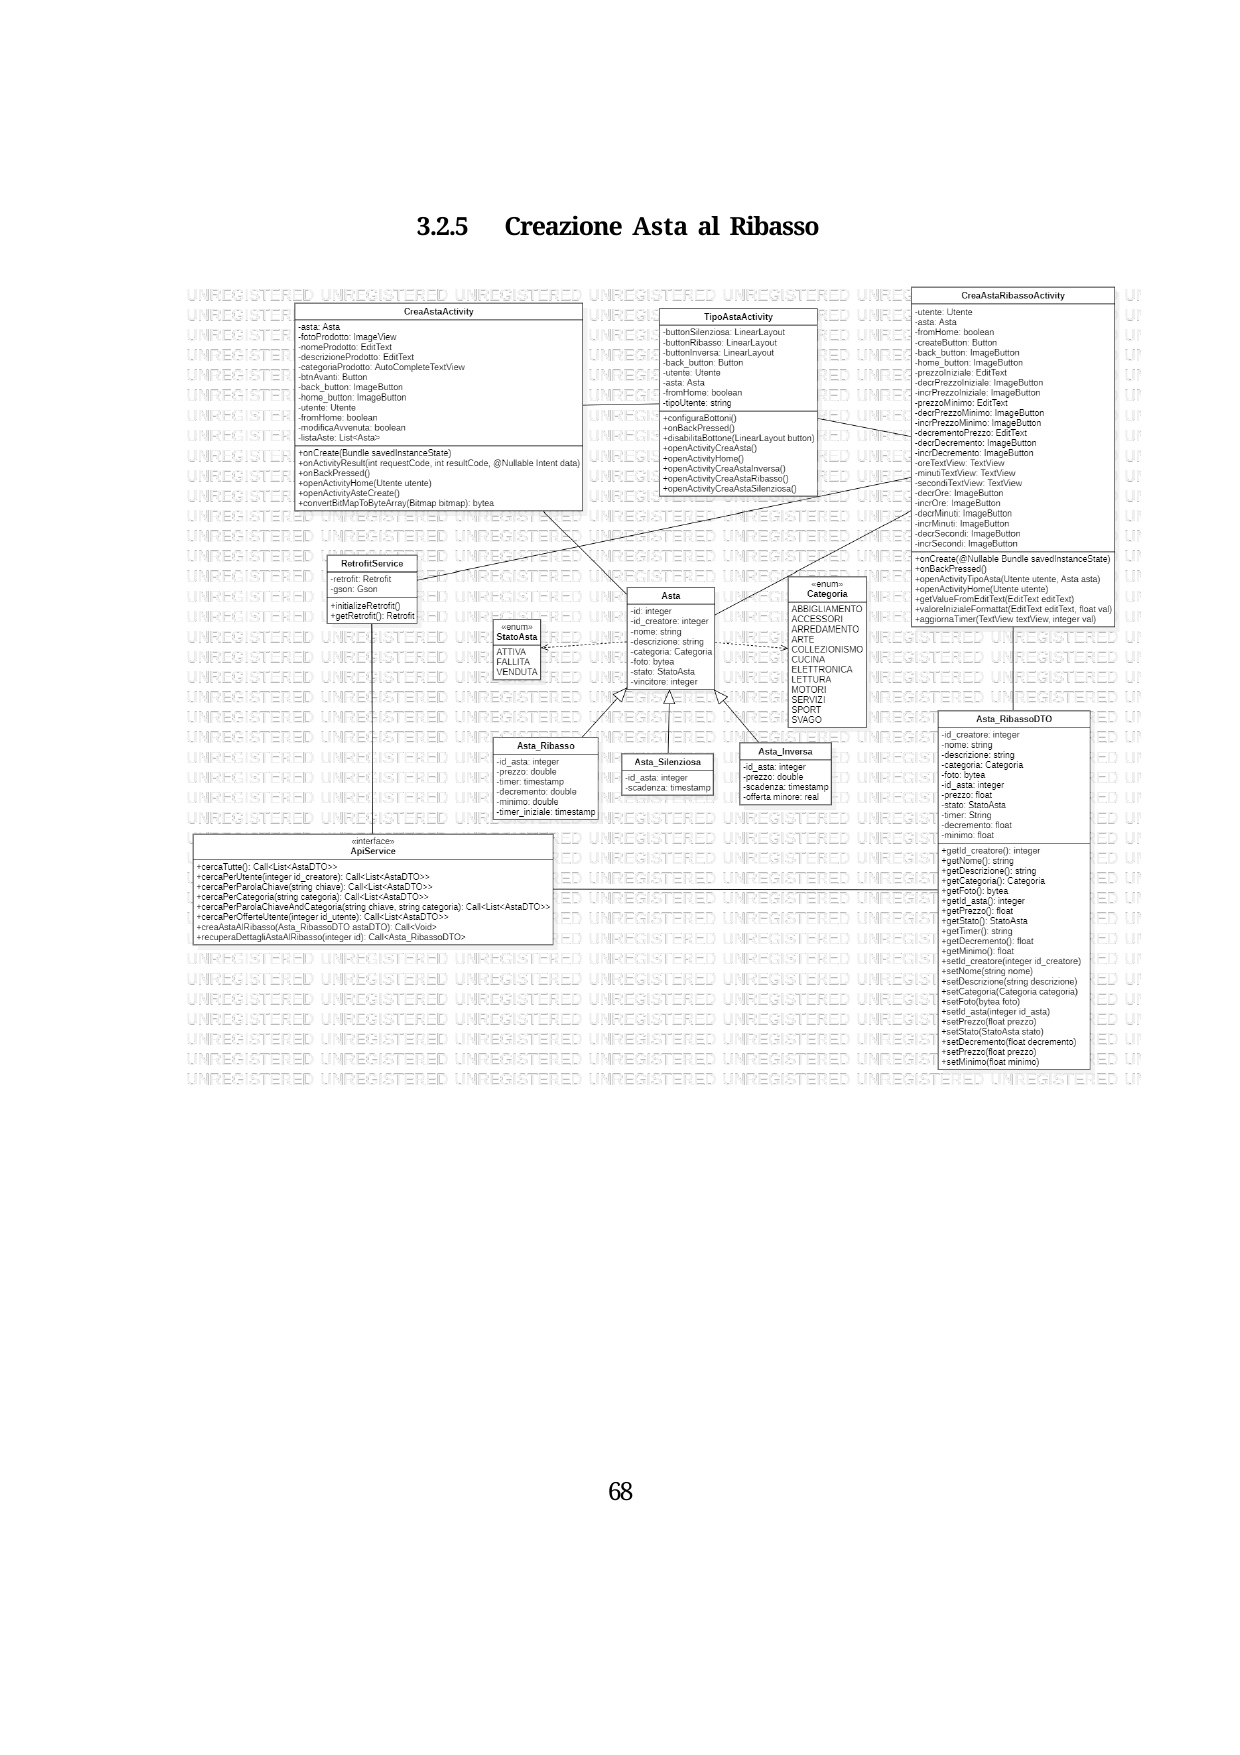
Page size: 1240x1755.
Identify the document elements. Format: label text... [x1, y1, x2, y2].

slide_number 30 [601, 1474, 639, 1755]
text_box 3.2.5 Creazione Asta al Ribasso [414, 208, 826, 241]
picture [185, 280, 1142, 1097]
